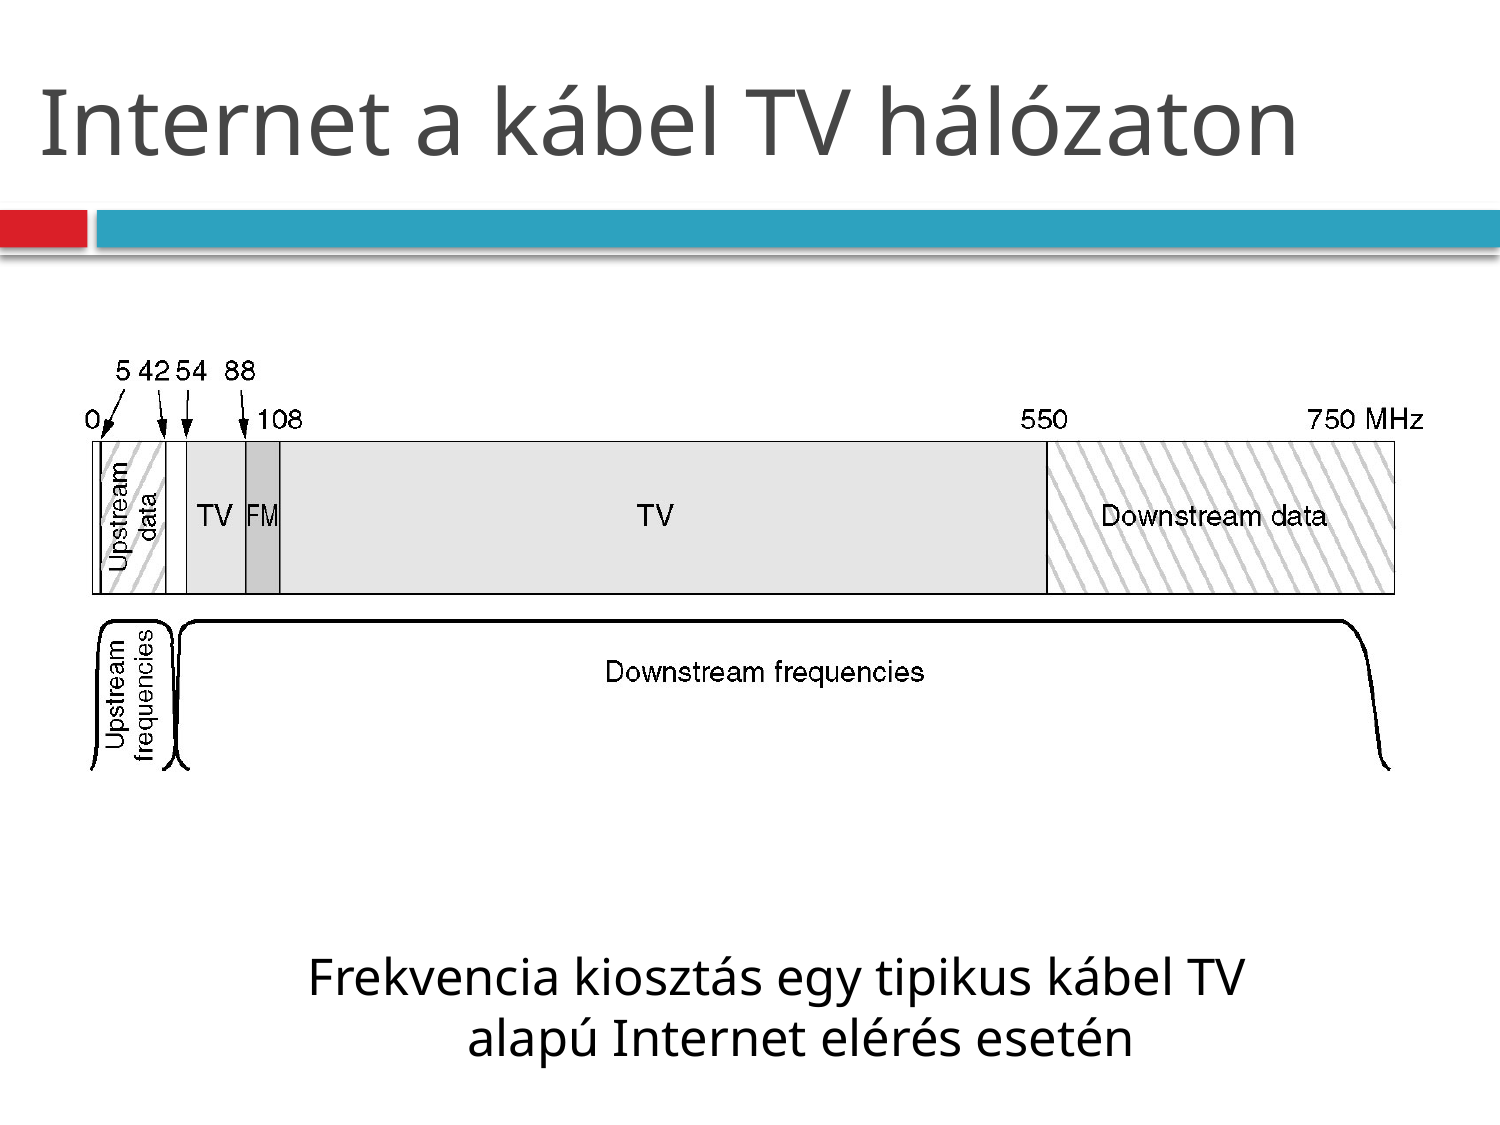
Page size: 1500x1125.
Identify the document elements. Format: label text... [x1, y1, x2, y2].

title Internet a kábel TV hálózaton [24, 37, 1475, 200]
picture [78, 353, 1428, 774]
list Frekvencia kiosztás egy tipikus kábel TV alapú Internet elérés esetén [234, 937, 1322, 1075]
